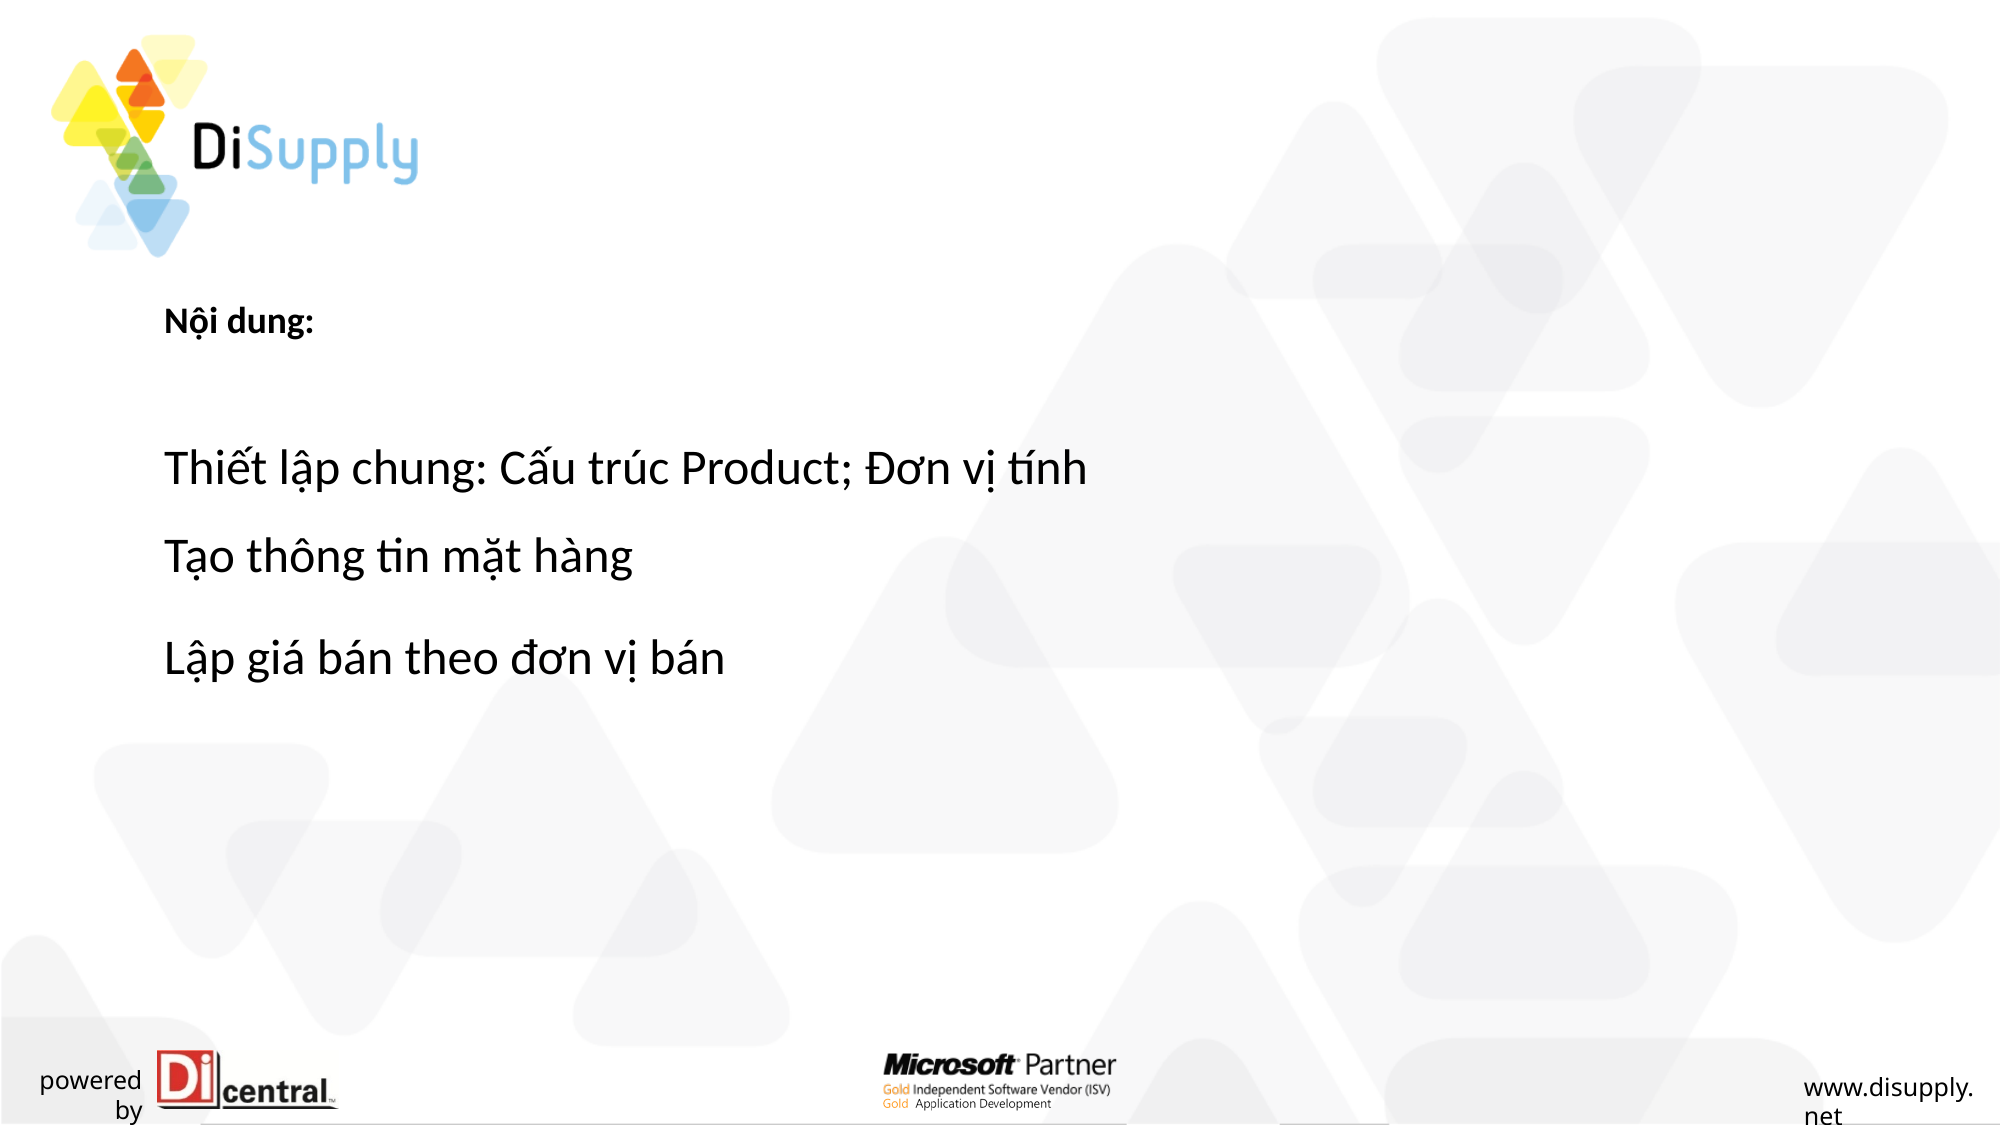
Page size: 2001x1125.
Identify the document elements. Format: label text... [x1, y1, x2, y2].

text_box Nội dung: [149, 288, 591, 394]
text_box Lập giá bán theo đơn vị bán [149, 617, 1195, 692]
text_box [877, 1041, 1123, 1117]
picture [1807, 1113, 1814, 1125]
picture [1, 0, 2000, 1125]
text_box Tạo thông tin mặt hàng [149, 515, 1446, 591]
text_box Thiết lập chung: Cấu trúc Product; Đơn vị tính [149, 427, 1446, 503]
